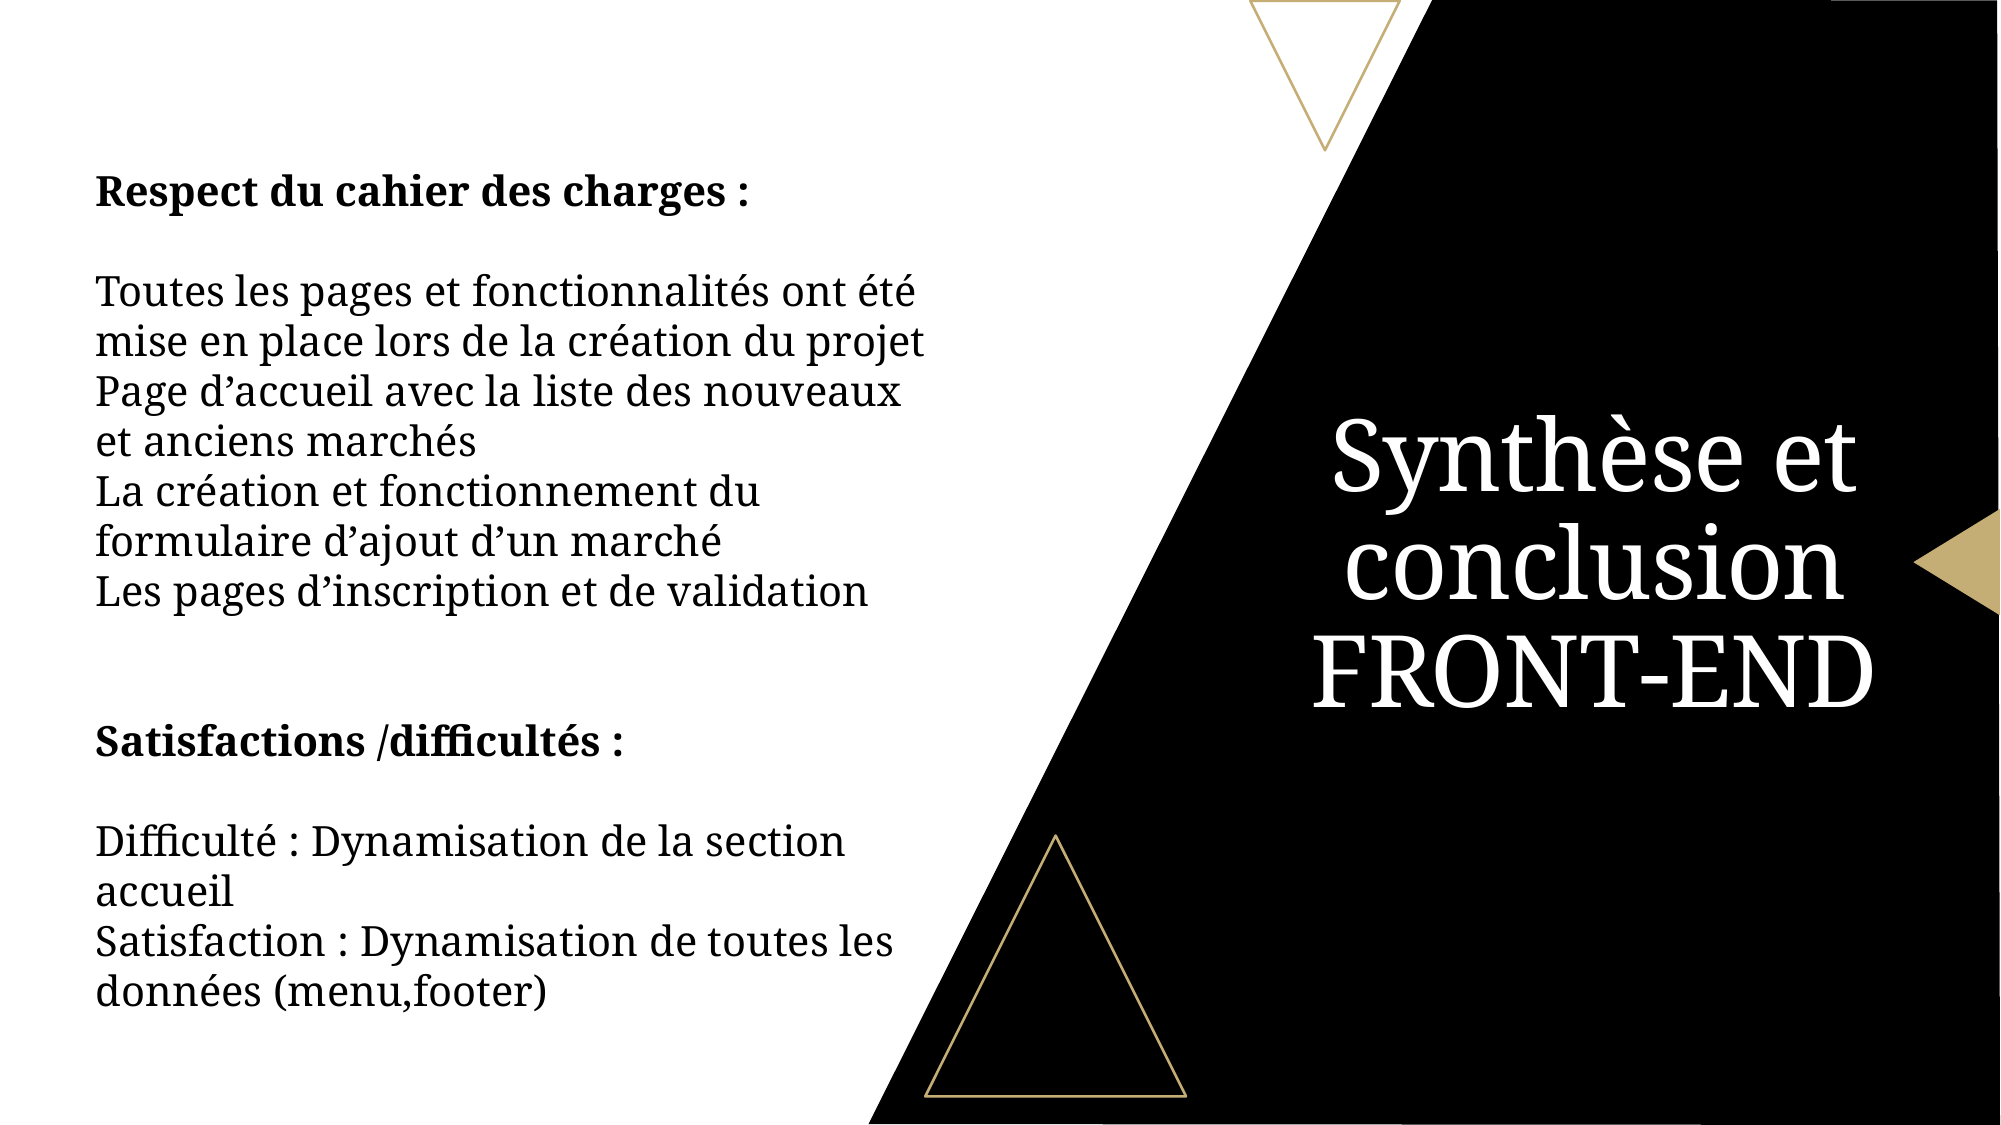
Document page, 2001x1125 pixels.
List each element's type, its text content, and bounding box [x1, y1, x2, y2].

text_box Respect du cahier des charges : Toutes les pages et fonctionnalités ont été mise en place lors de la création du projet Page d’accueil avec la liste des nouveaux et anciens marchés La création et fonctionnement du formulaire d’ajout d’un marché Les pages d’inscription et de validation Satisfactions /difficultés : Difficulté : Dynamisation de la section accueil Satisfaction : Dynamisation de toutes les données (menu,footer) [80, 107, 963, 1023]
title Synthèse et conclusion FRONT-END [1275, 320, 1914, 814]
